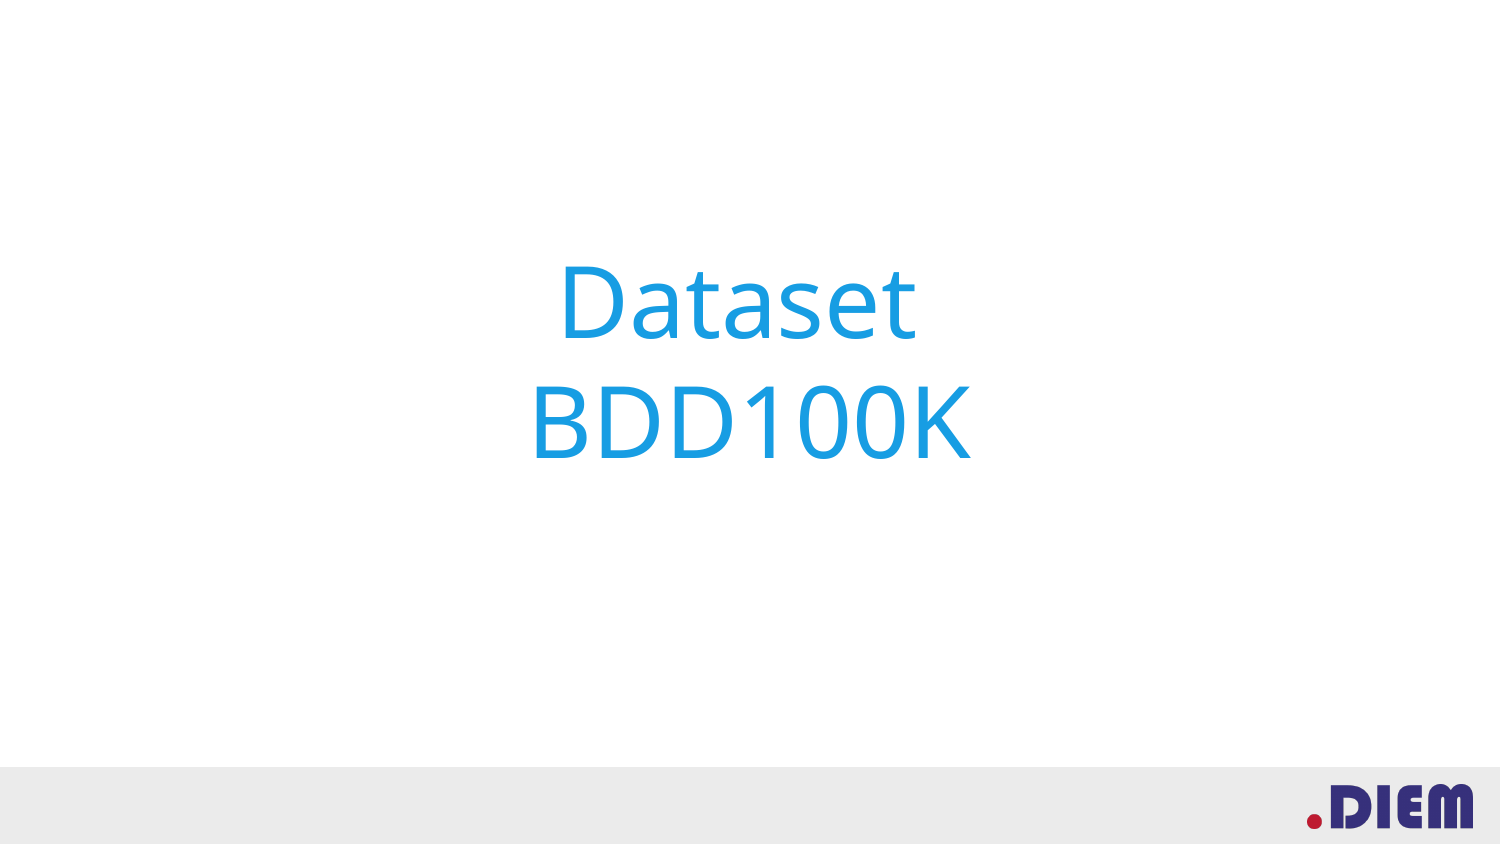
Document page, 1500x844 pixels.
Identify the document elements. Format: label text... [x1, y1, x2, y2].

picture [1307, 784, 1473, 829]
title Dataset BDD100K [118, 332, 1382, 385]
